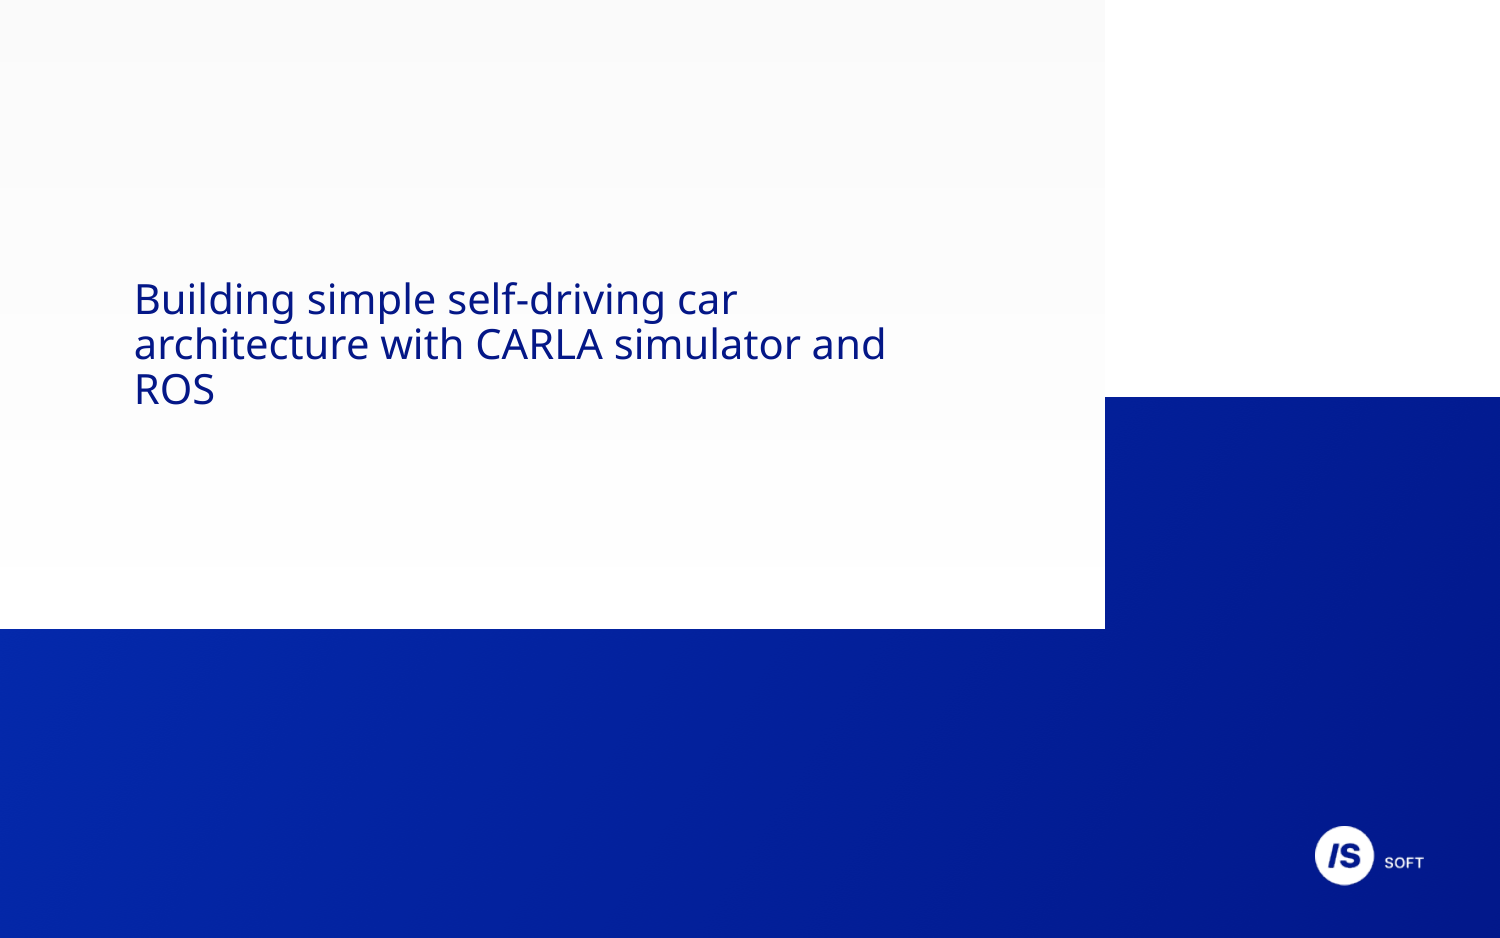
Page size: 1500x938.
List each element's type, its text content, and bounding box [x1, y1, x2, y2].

picture [0, 397, 1500, 938]
title Building simple self-driving car architecture with CARLA simulator and ROS [118, 256, 993, 422]
